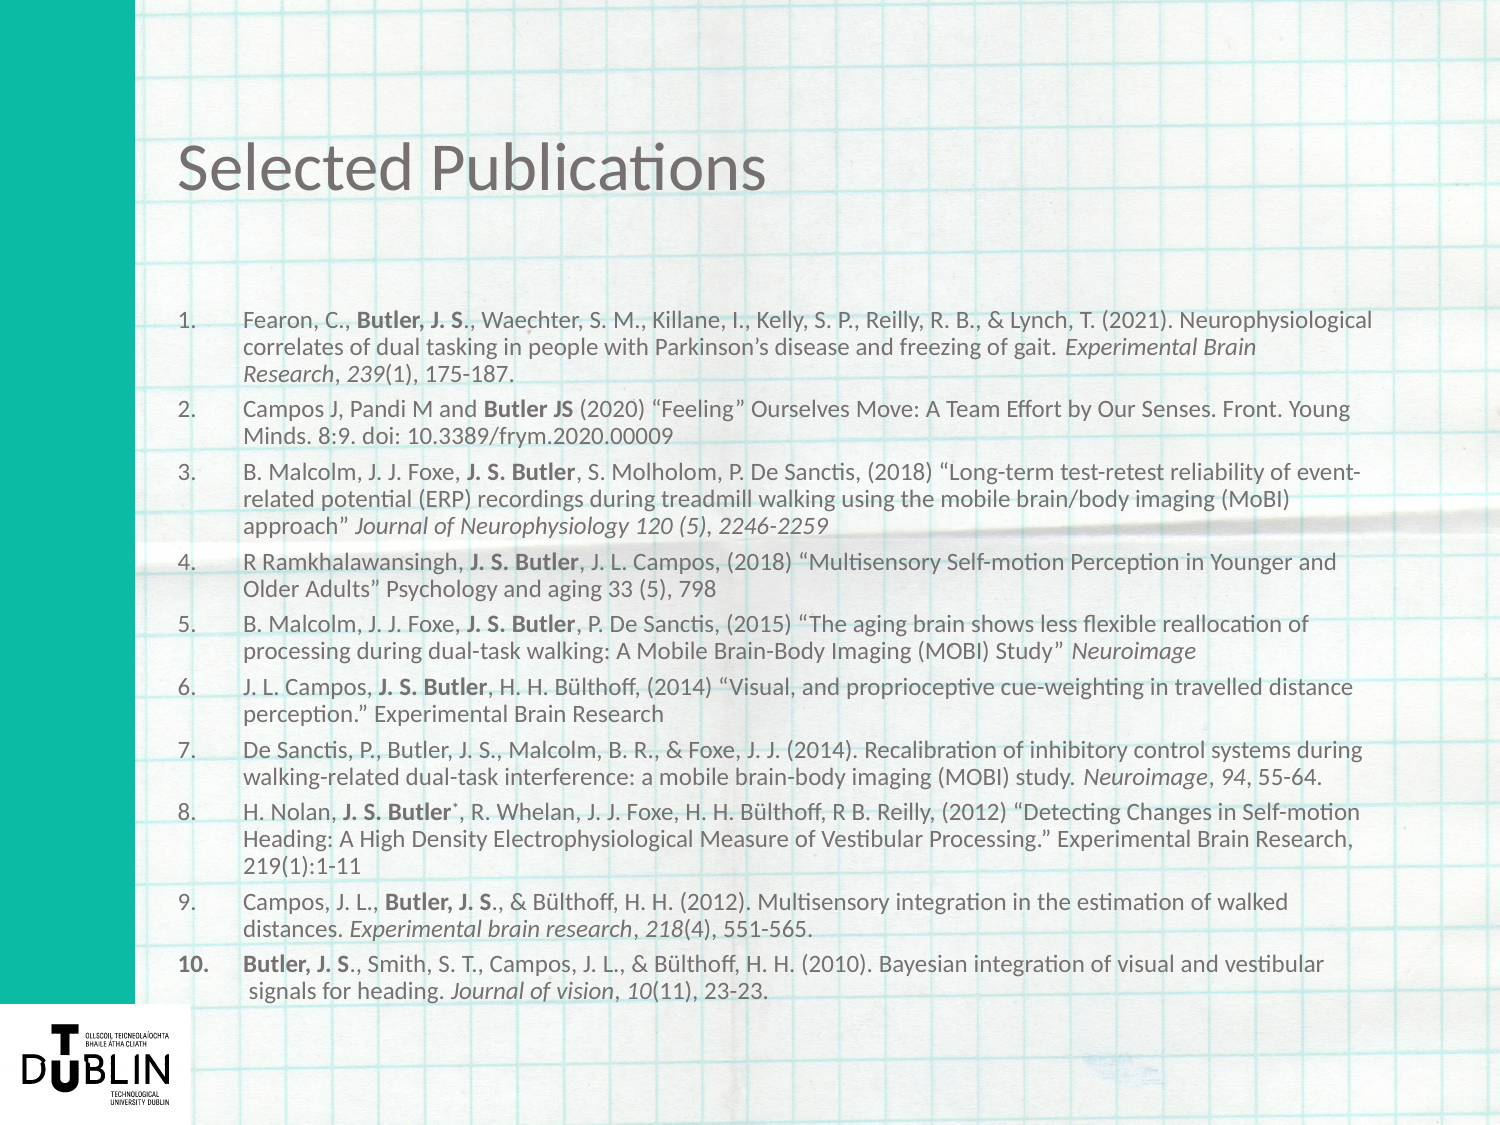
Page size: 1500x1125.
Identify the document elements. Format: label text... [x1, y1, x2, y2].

title Selected Publications [162, 59, 1060, 278]
picture [0, 0, 1500, 1125]
list Fearon, C., Butler, J. S., Waechter, S. M., Killane, I., Kelly, S. P., Reilly, R. B., & Lynch, T. (2021). Neurophysiological correlates of dual tasking in people with Parkinson’s disease and freezing of gait. Experimental Brain Research, 239(1), 175-187. Campos J, Pandi M and Butler JS (2020) “Feeling” Ourselves Move: A Team Effort by Our Senses. Front. Young Minds. 8:9. doi: 10.3389/frym.2020.00009 B. Malcolm, J. J. Foxe, J. S. Butler, S. Molholom, P. De Sanctis, (2018) “Long-term test-retest reliability of event-related potential (ERP) recordings during treadmill walking using the mobile brain/body imaging (MoBI) approach” Journal of Neurophysiology 120 (5), 2246-2259 R Ramkhalawansingh, J. S. Butler, J. L. Campos, (2018) “Multisensory Self-motion Perception in Younger and Older Adults” Psychology and aging 33 (5), 798 B. Malcolm, J. J. Foxe, J. S. Butler, P. De Sanctis, (2015) “The aging brain shows less flexible reallocation of processing during dual-task walking: A Mobile Brain-Body Imaging (MOBI) Study” Neuroimage J. L. Campos, J. S. Butler, H. H. Bülthoff, (2014) “Visual, and proprioceptive cue-weighting in travelled distance perception.” Experimental Brain Research De Sanctis, P., Butler, J. S., Malcolm, B. R., & Foxe, J. J. (2014). Recalibration of inhibitory control systems during walking-related dual-task interference: a mobile brain-body imaging (MOBI) study. Neuroimage, 94, 55-64. H. Nolan, J. S. Butler*, R. Whelan, J. J. Foxe, H. H. Bülthoff, R B. Reilly, (2012) “Detecting Changes in Self-motion Heading: A High Density Electrophysiological Measure of Vestibular Processing.” Experimental Brain Research, 219(1):1-11 Campos, J. L., Butler, J. S., & Bülthoff, H. H. (2012). Multisensory integration in the estimation of walked distances. Experimental brain research, 218(4), 551-565. Butler, J. S., Smith, S. T., Campos, J. L., & Bülthoff, H. H. (2010). Bayesian integration of visual and vestibular signals for heading. Journal of vision, 10(11), 23-23. [162, 299, 1397, 1014]
